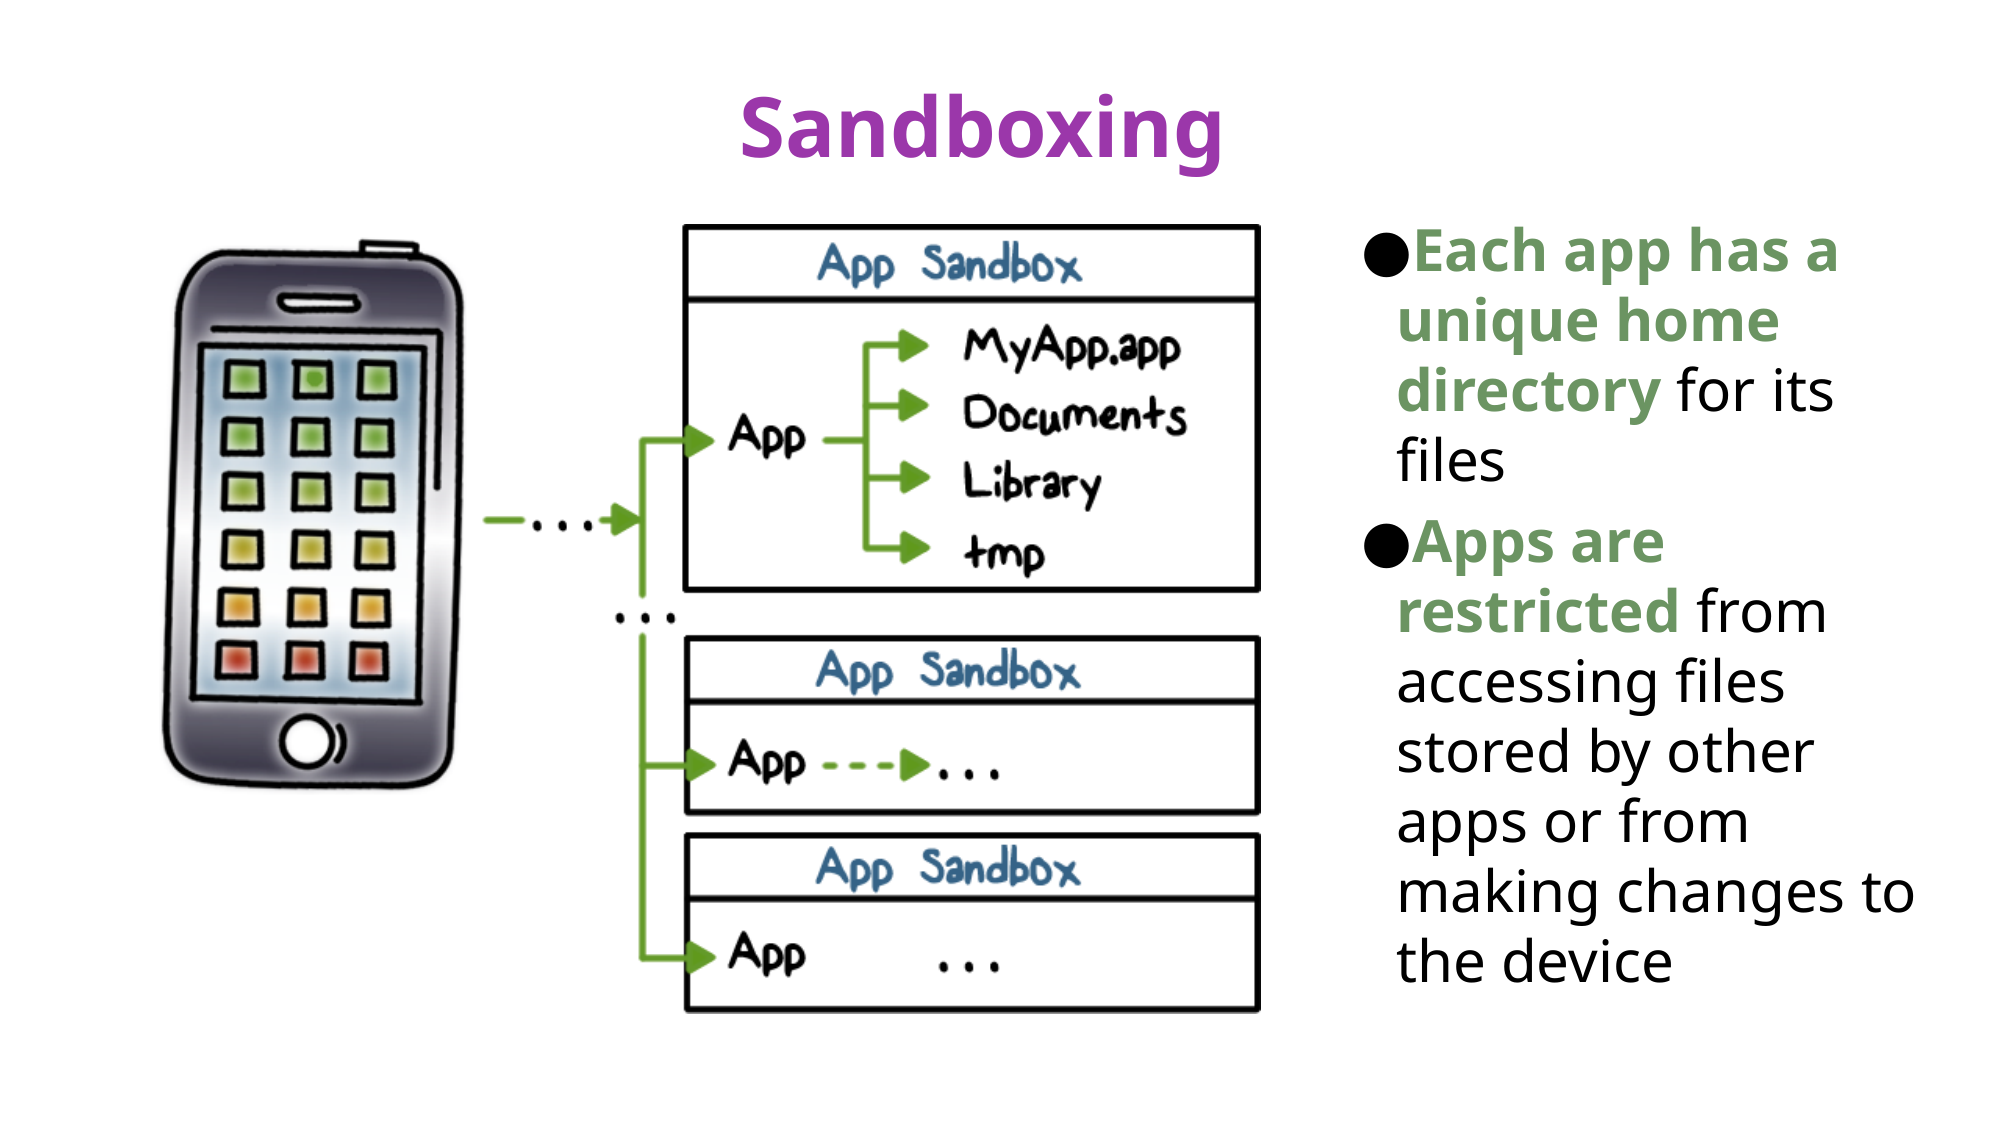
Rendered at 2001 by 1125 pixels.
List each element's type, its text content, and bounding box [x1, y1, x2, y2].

title Sandboxing [133, 5, 1834, 193]
picture [158, 224, 1261, 1015]
list Each app has a unique home directory for its files Apps are restricted from accessing files stored by other apps or from making changes to the device [1320, 193, 1942, 412]
